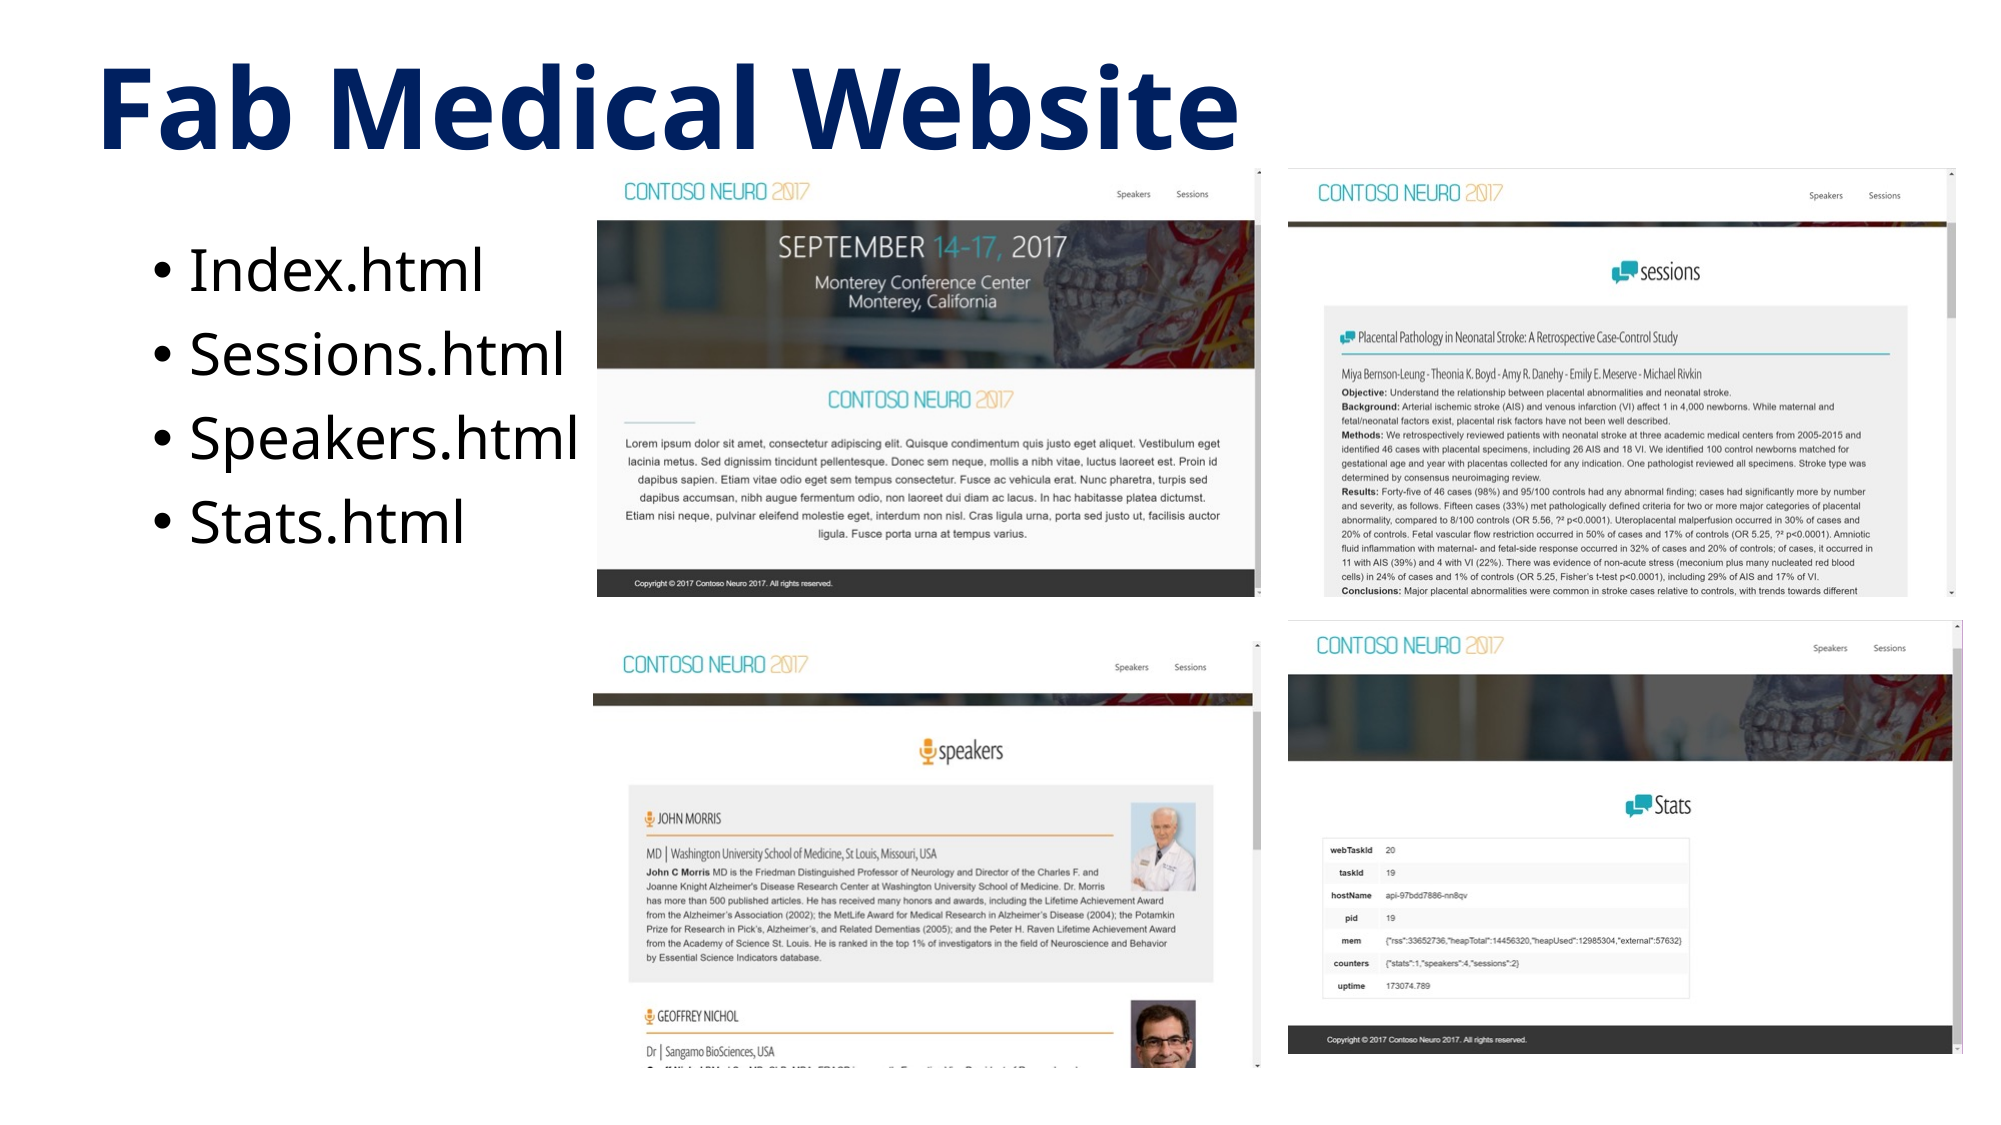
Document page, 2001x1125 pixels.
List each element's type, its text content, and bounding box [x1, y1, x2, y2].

picture [593, 641, 1261, 1068]
picture [1288, 168, 1956, 597]
title Fab Medical Website [79, 4, 1927, 223]
picture [1288, 620, 1963, 1055]
picture [597, 168, 1261, 597]
list Index.html Sessions.html Speakers.html Stats.html [137, 233, 1863, 1027]
